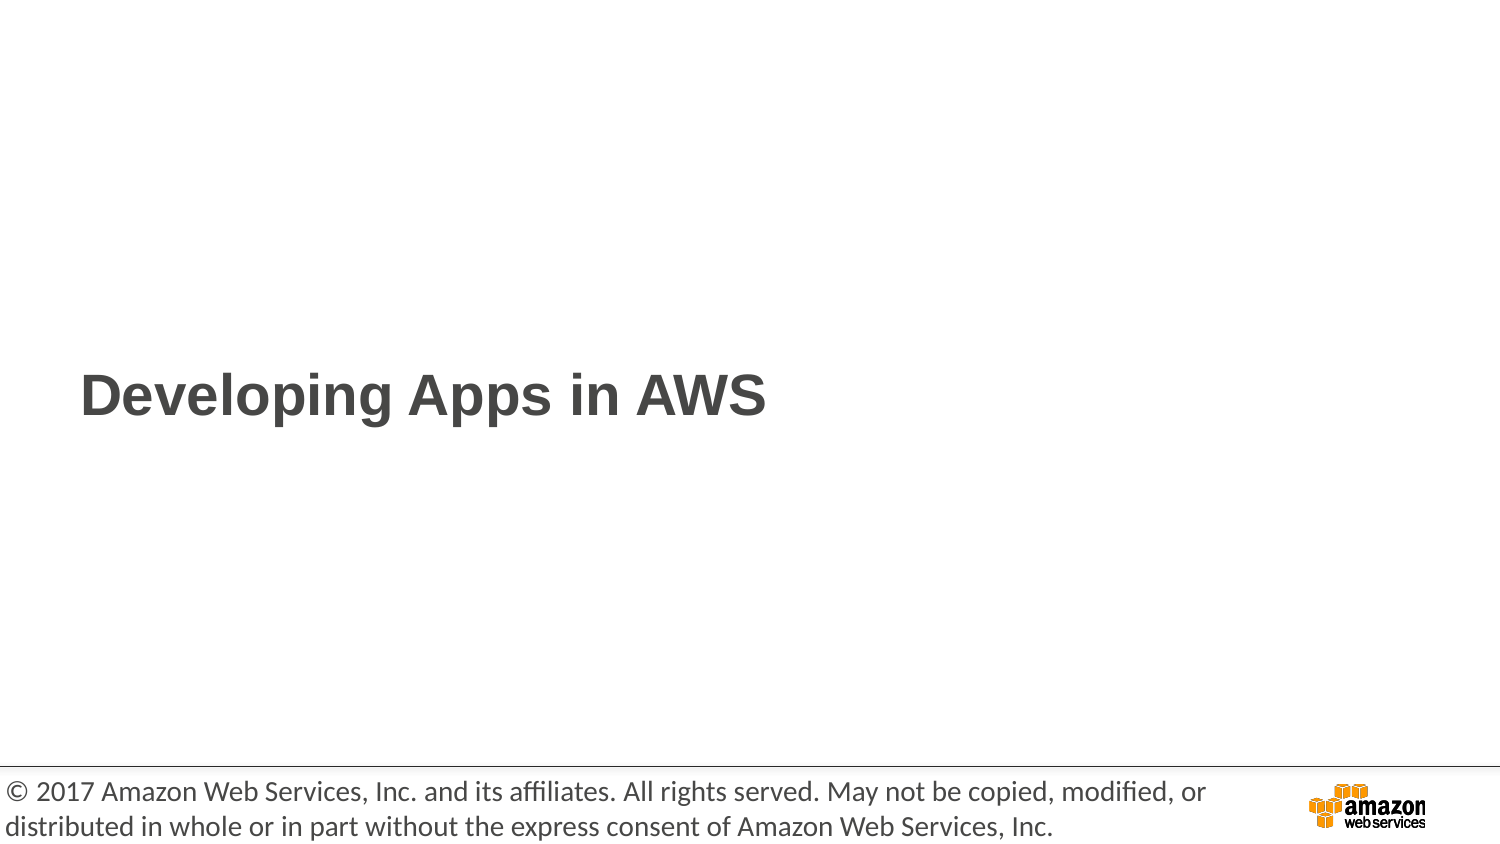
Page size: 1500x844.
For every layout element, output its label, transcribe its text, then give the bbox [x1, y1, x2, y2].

title Developing Apps in AWS [65, 308, 1401, 476]
text_box © 2017 Amazon Web Services, Inc. and its affiliates. All rights served. May not be copied, modified, or distributed in whole or in part without the express consent of Amazon Web Services, Inc. [0, 765, 1225, 844]
